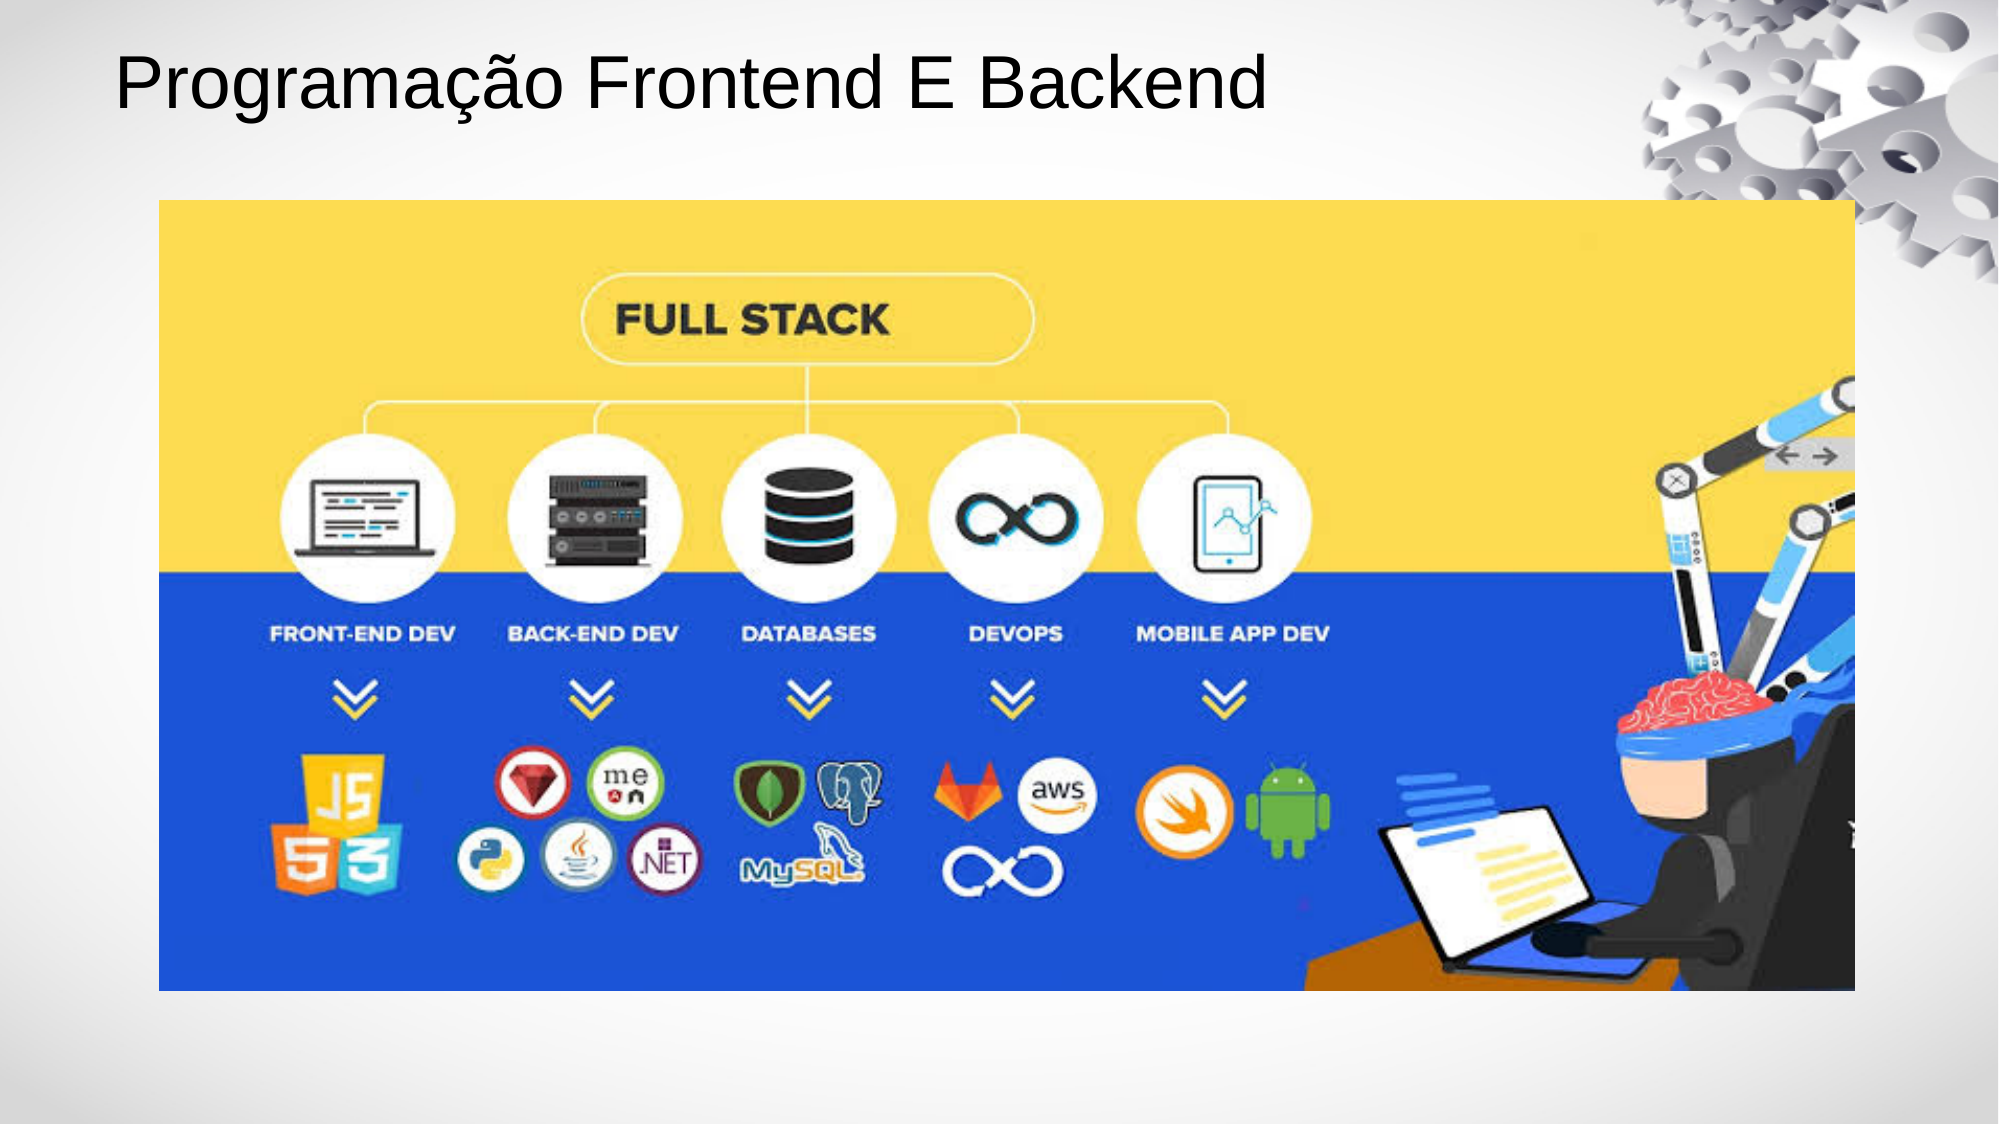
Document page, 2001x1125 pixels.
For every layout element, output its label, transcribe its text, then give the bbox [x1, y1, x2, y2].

text_box Programação Frontend E Backend [99, 31, 1899, 126]
picture [0, 0, 1999, 1124]
